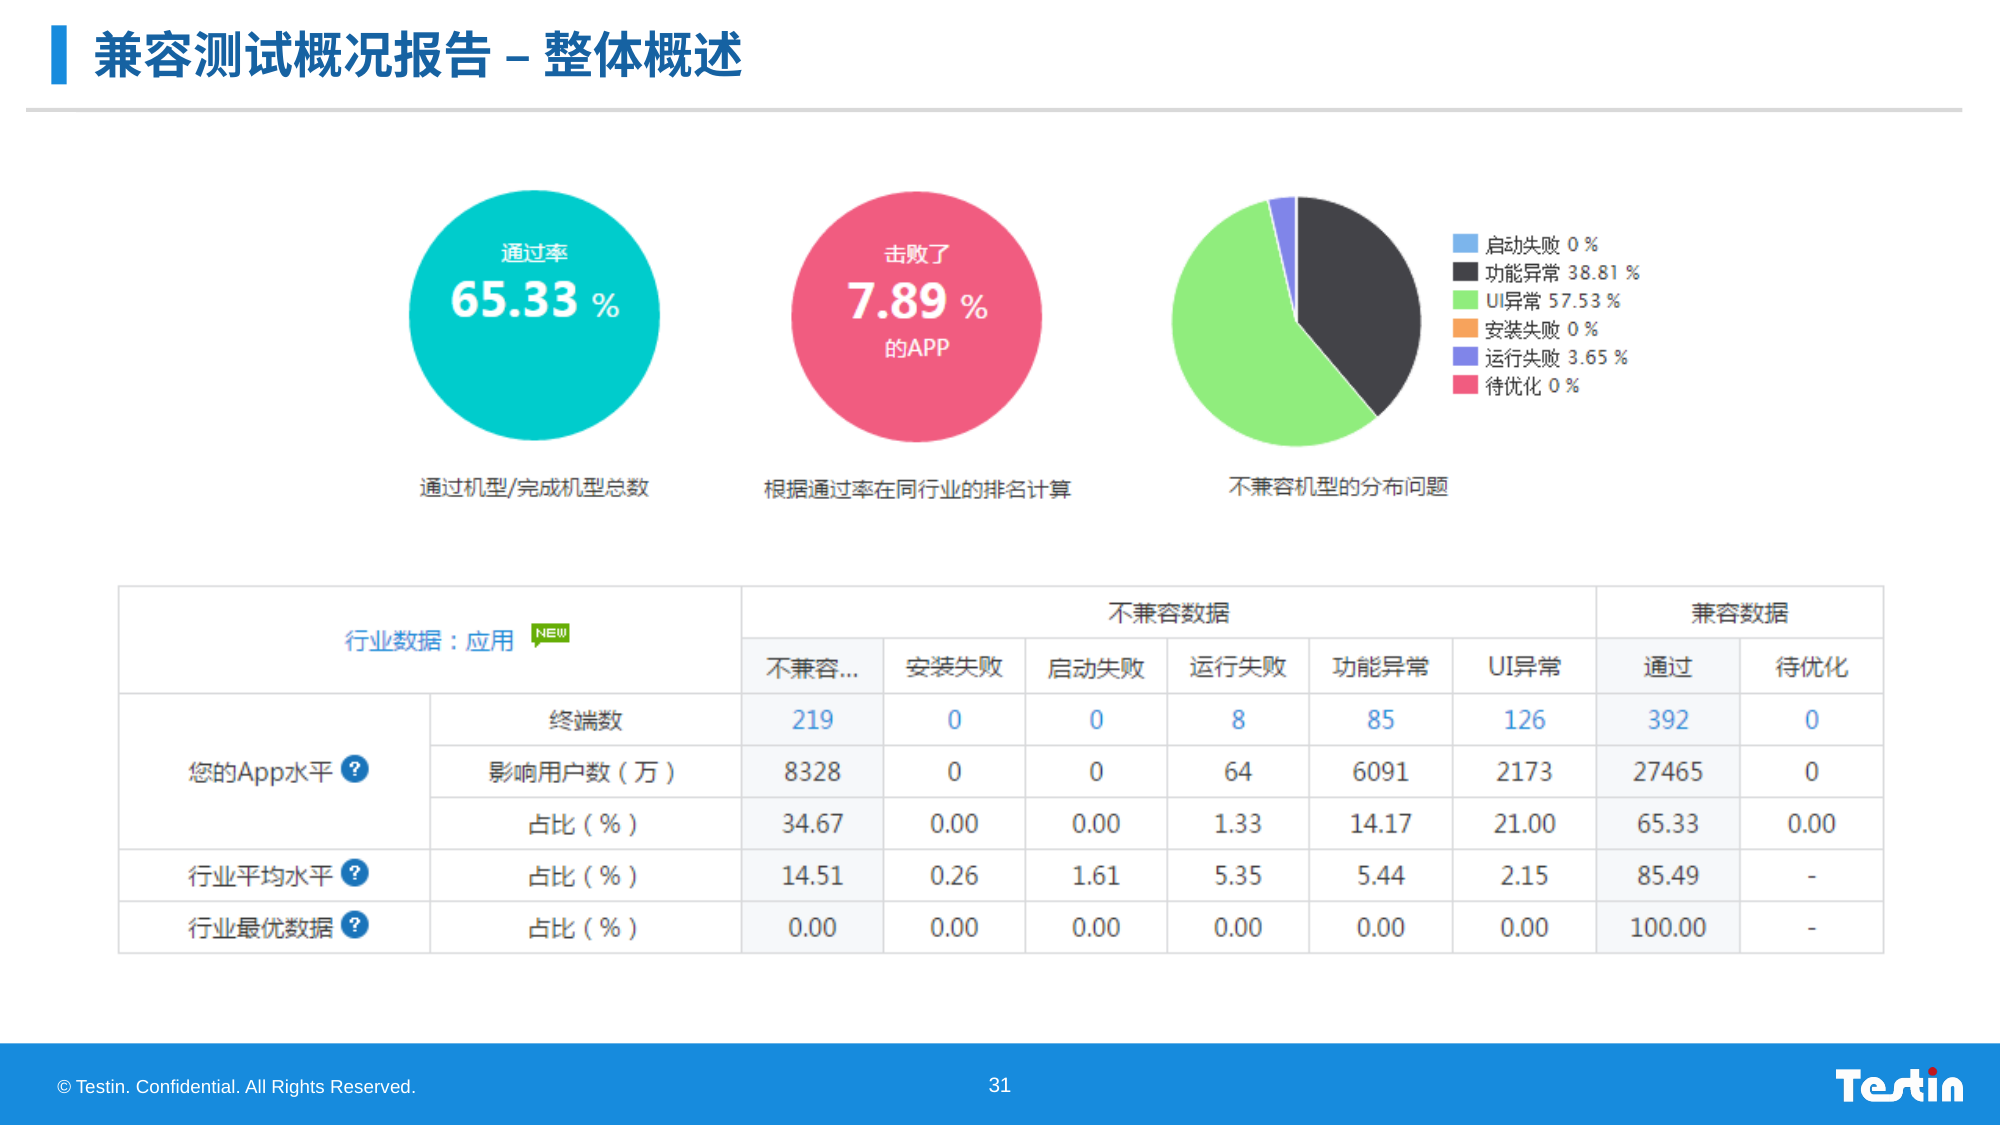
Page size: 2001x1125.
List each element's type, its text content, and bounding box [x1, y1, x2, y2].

picture [1148, 173, 1649, 504]
slide_number 31 [954, 1042, 1046, 1125]
picture [740, 173, 1095, 513]
title 兼容测试概况报告 – 整体概述 [78, 16, 1998, 98]
footer © Testin. Confidential. All Rights Reserved. [42, 1067, 851, 1123]
picture [1836, 1067, 1963, 1102]
picture [389, 177, 680, 509]
picture [113, 577, 1890, 964]
